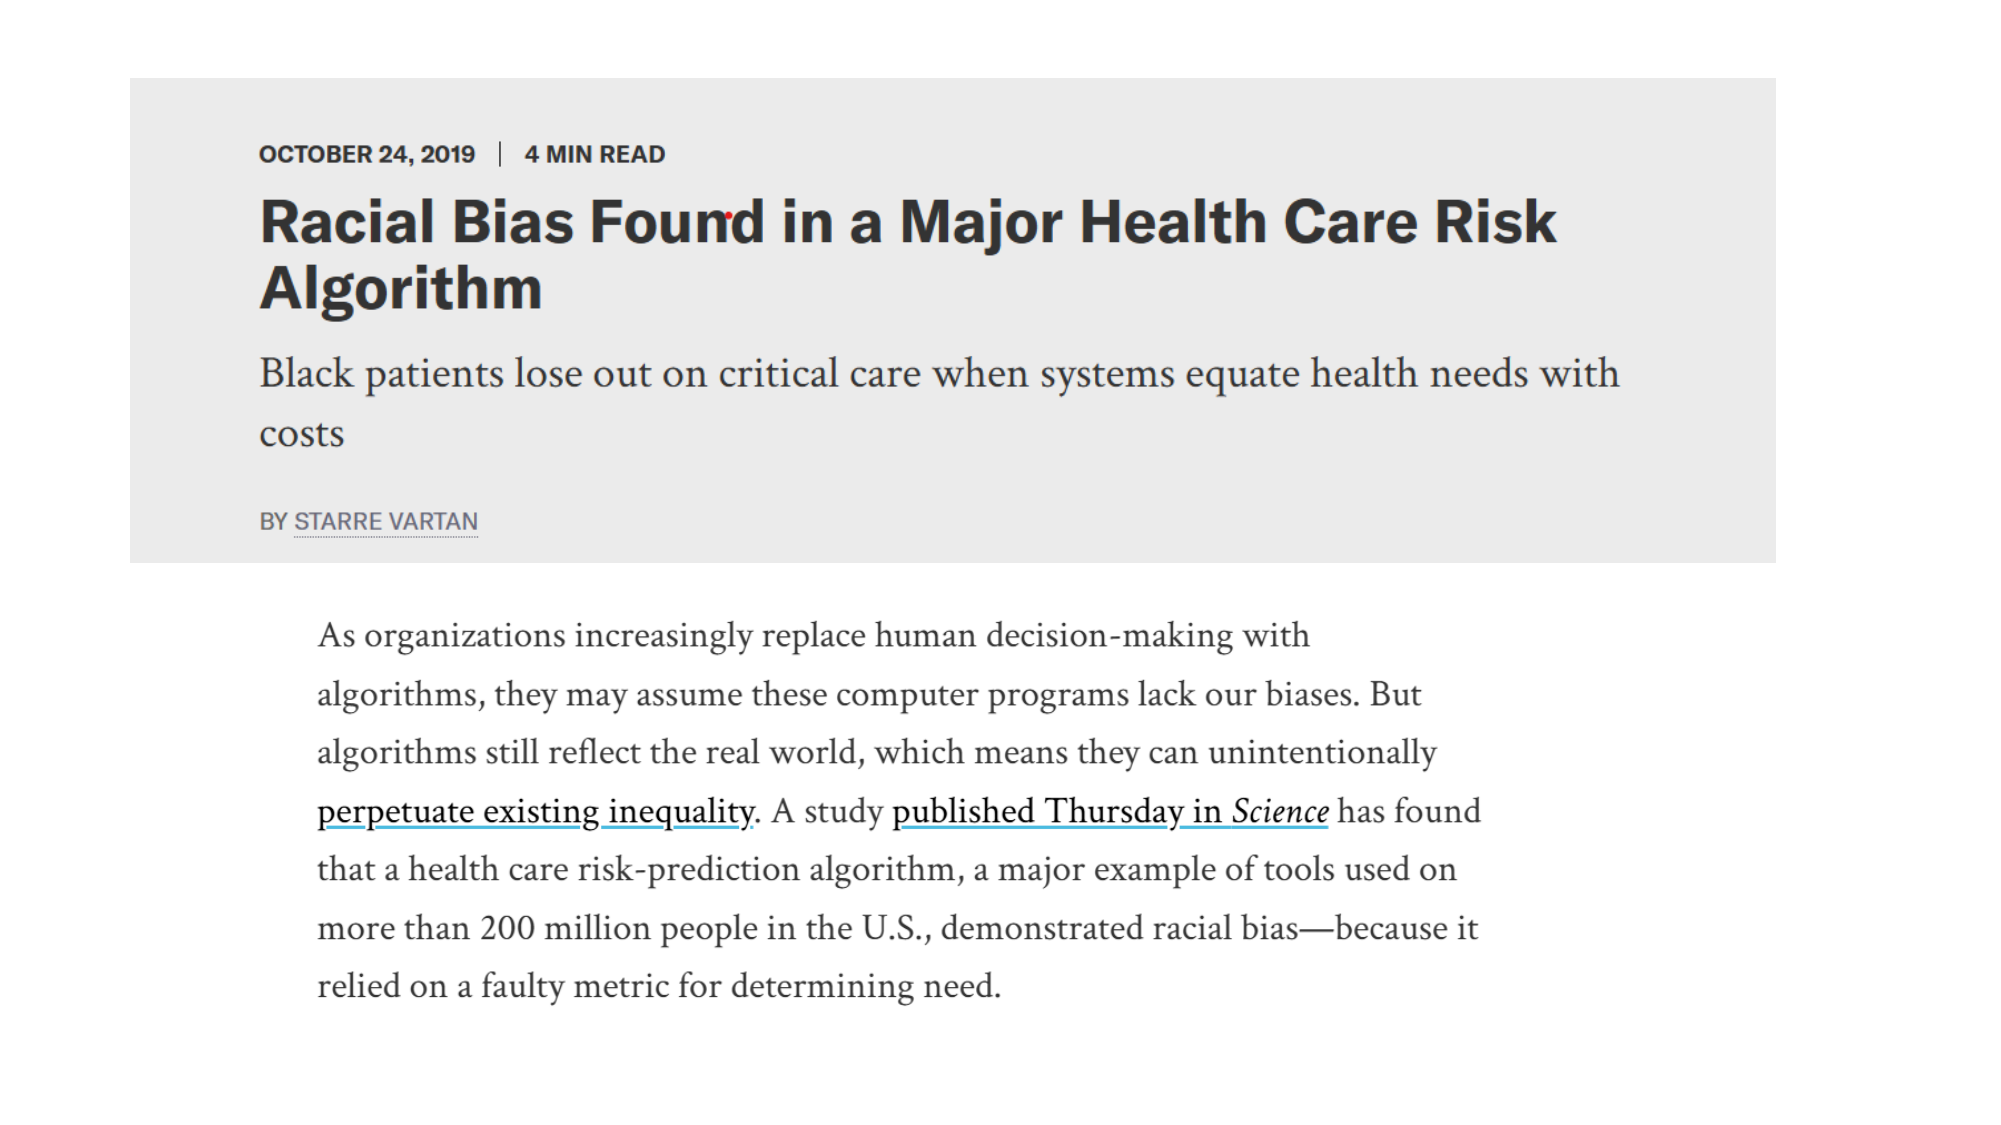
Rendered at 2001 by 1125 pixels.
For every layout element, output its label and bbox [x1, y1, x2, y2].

picture [130, 78, 1776, 563]
picture [292, 593, 1708, 1025]
